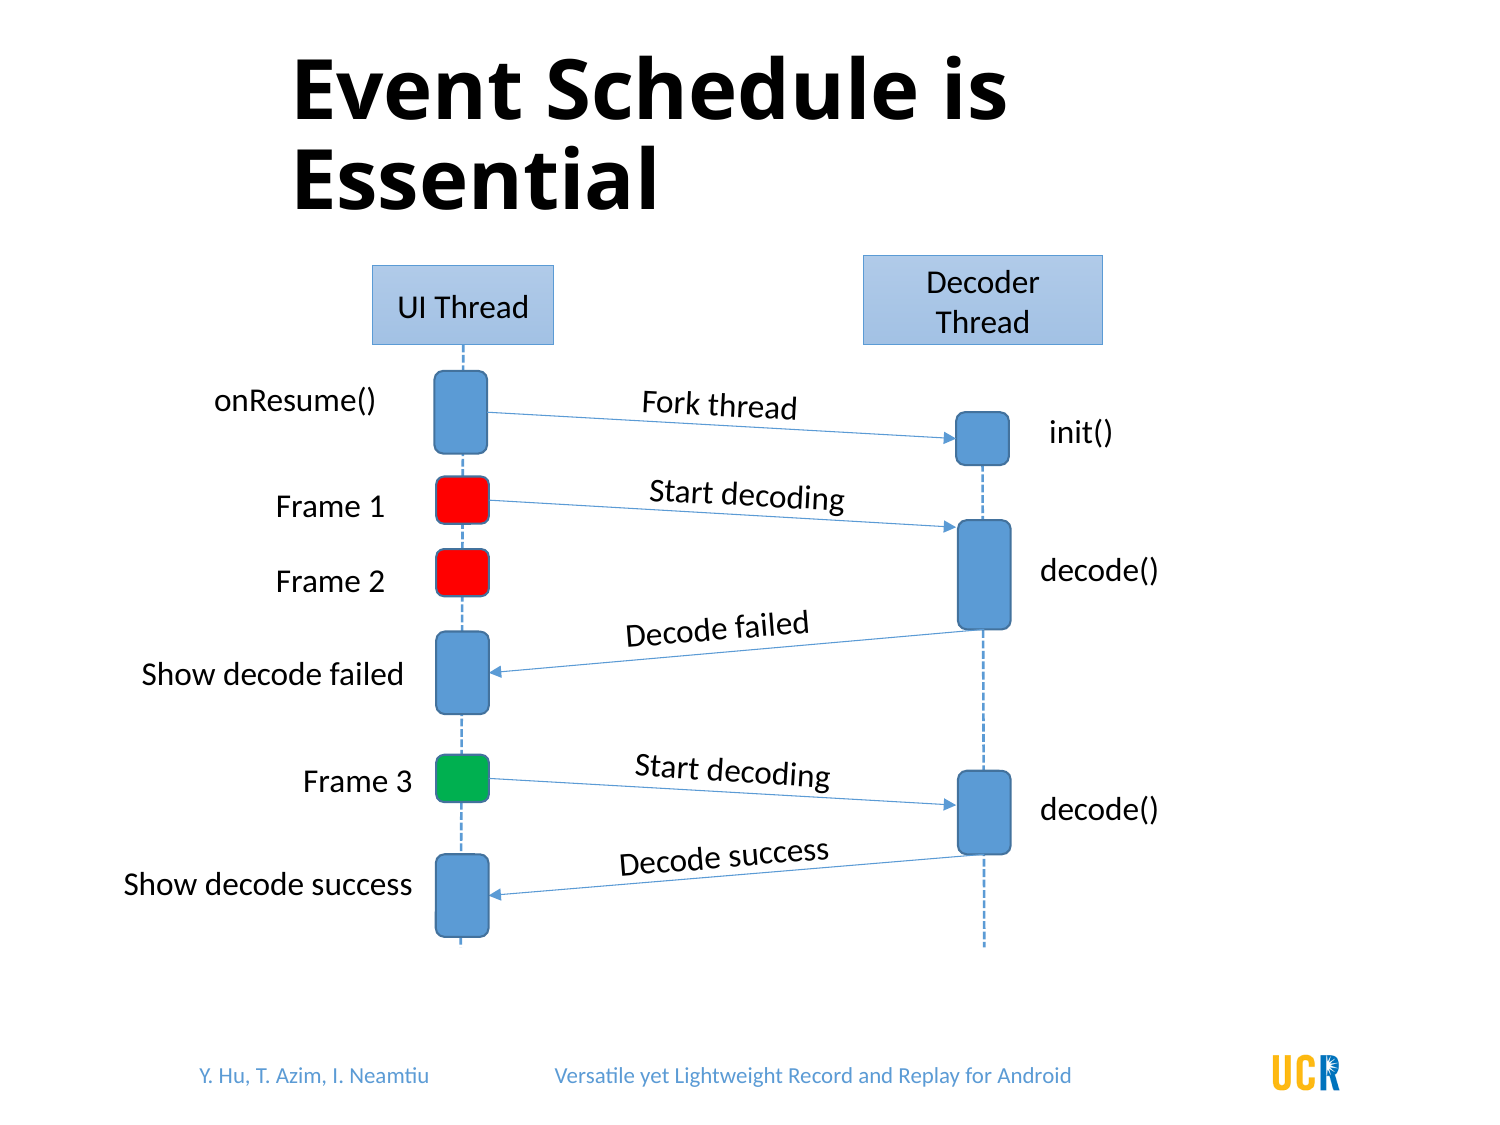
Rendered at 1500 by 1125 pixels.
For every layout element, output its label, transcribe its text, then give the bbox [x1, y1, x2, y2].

text_box [435, 548, 460, 598]
text_box [434, 853, 460, 938]
text_box [435, 630, 460, 716]
text_box Fork thread [626, 370, 857, 412]
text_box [488, 854, 985, 896]
text_box [956, 769, 982, 854]
text_box [435, 753, 460, 804]
text_box Show decode success [108, 855, 430, 910]
title Event Schedule is Essential [274, 103, 1202, 172]
text_box [464, 853, 490, 938]
text_box Decode success [601, 815, 861, 854]
text_box onResume() [199, 370, 416, 426]
text_box [956, 519, 982, 629]
text_box UI Thread [372, 265, 554, 345]
text_box Start decoding [619, 734, 850, 778]
text_box [985, 769, 1012, 856]
picture [1272, 1053, 1340, 1092]
text_box decode() [1025, 540, 1272, 596]
text_box Frame 1 [261, 476, 423, 532]
text_box [464, 369, 489, 455]
text_box Start decoding [633, 459, 864, 500]
text_box [955, 411, 1010, 467]
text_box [488, 629, 985, 673]
text_box [464, 548, 490, 598]
text_box [464, 475, 490, 525]
text_box decode() [1025, 779, 1272, 835]
text_box [464, 753, 490, 804]
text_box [487, 412, 957, 439]
text_box [985, 519, 1012, 631]
text_box init() [1034, 403, 1263, 458]
text_box [464, 630, 490, 716]
text_box Show decode failed [126, 644, 431, 700]
text_box [435, 475, 460, 525]
text_box Frame 3 [288, 751, 429, 807]
text_box Frame 2 [261, 551, 422, 607]
text_box Decode failed [608, 589, 839, 629]
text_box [460, 344, 464, 948]
text_box Decoder Thread [863, 255, 1103, 345]
text_box [433, 369, 460, 455]
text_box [488, 778, 957, 806]
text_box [488, 500, 957, 528]
